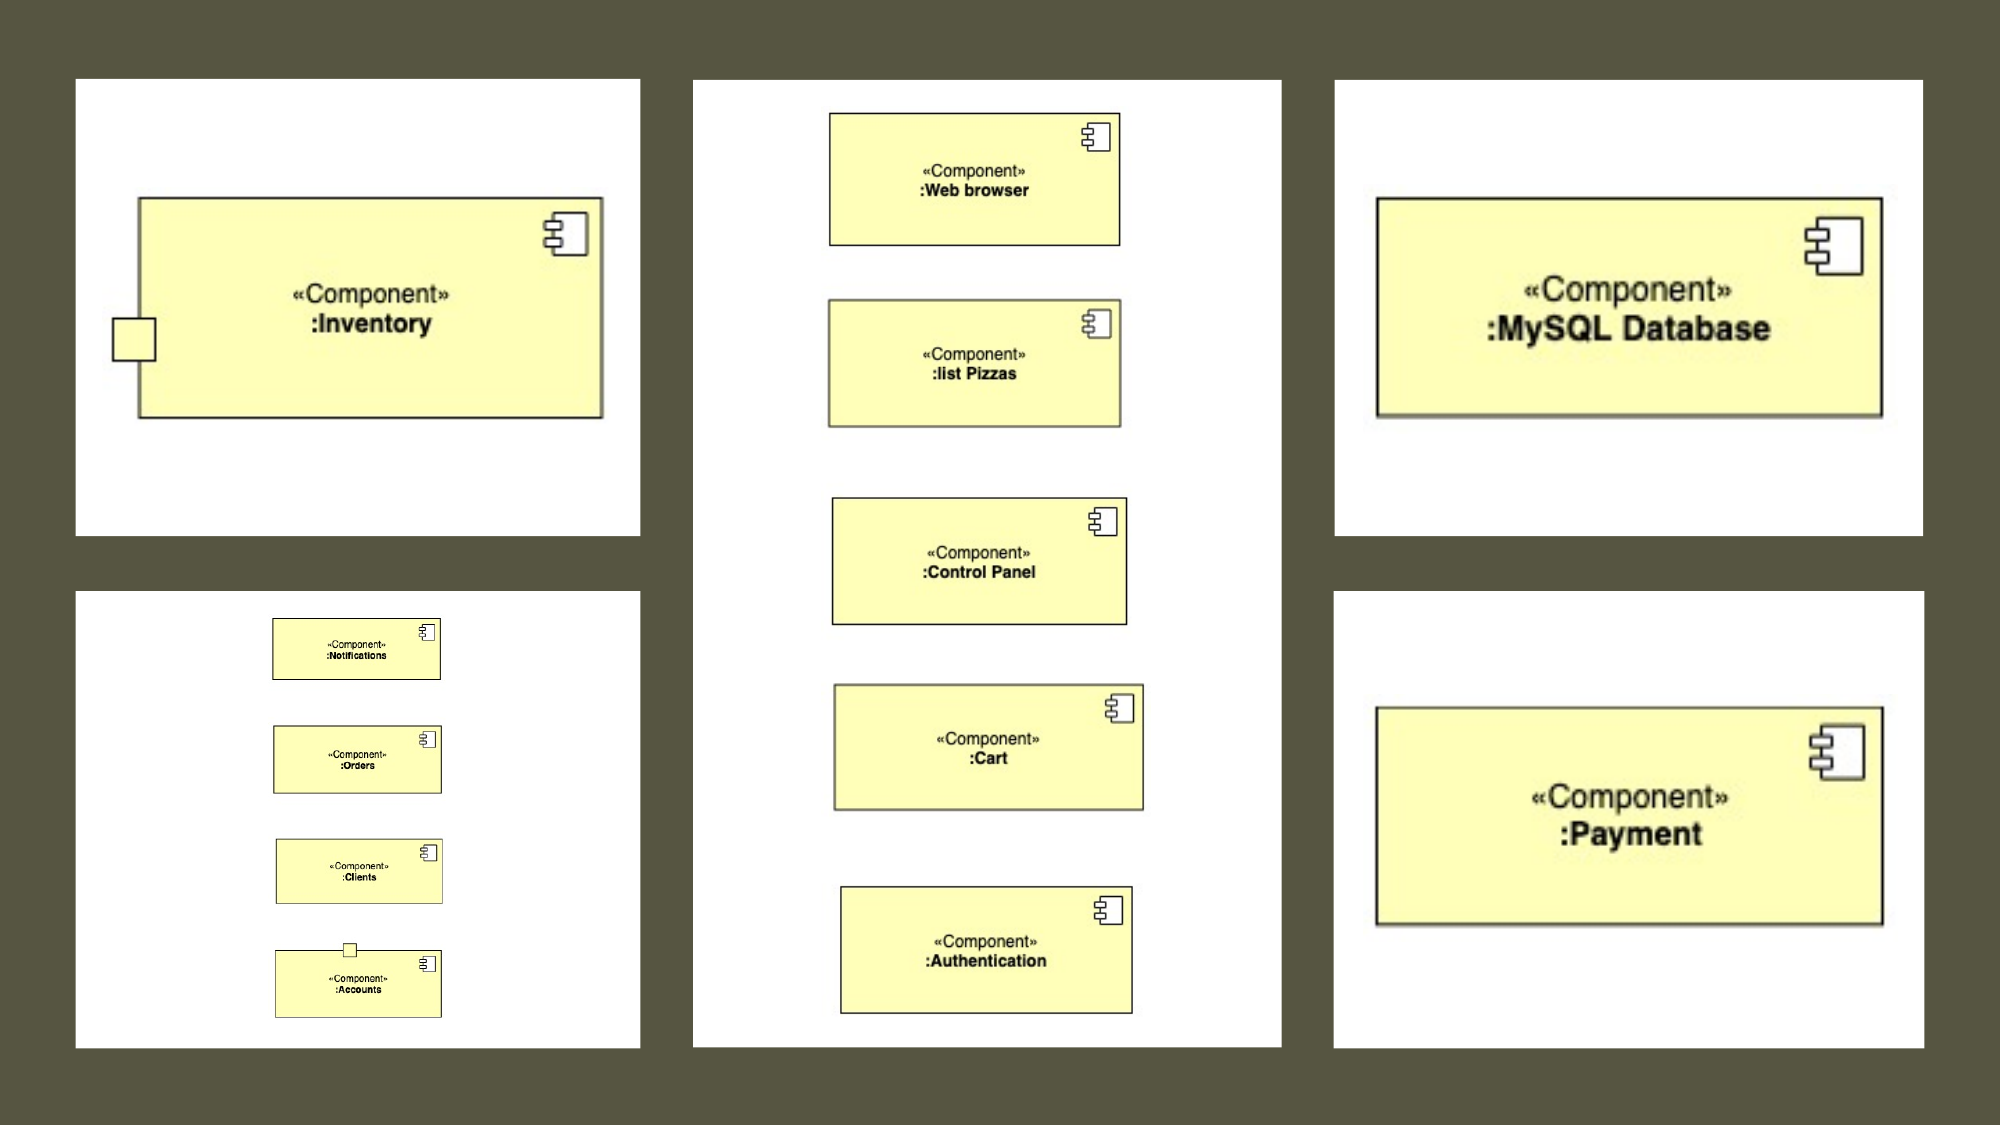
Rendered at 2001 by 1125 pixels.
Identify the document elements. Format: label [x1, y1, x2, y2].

picture [1363, 694, 1898, 942]
picture [268, 614, 446, 1021]
picture [1363, 184, 1898, 434]
list [821, 106, 1151, 1021]
text_box [692, 79, 1283, 1048]
text_box [0, 0, 2000, 1125]
text_box [1333, 590, 1925, 1049]
picture [102, 187, 615, 430]
text_box [75, 78, 641, 537]
text_box [1334, 79, 1924, 537]
text_box [75, 590, 641, 1049]
